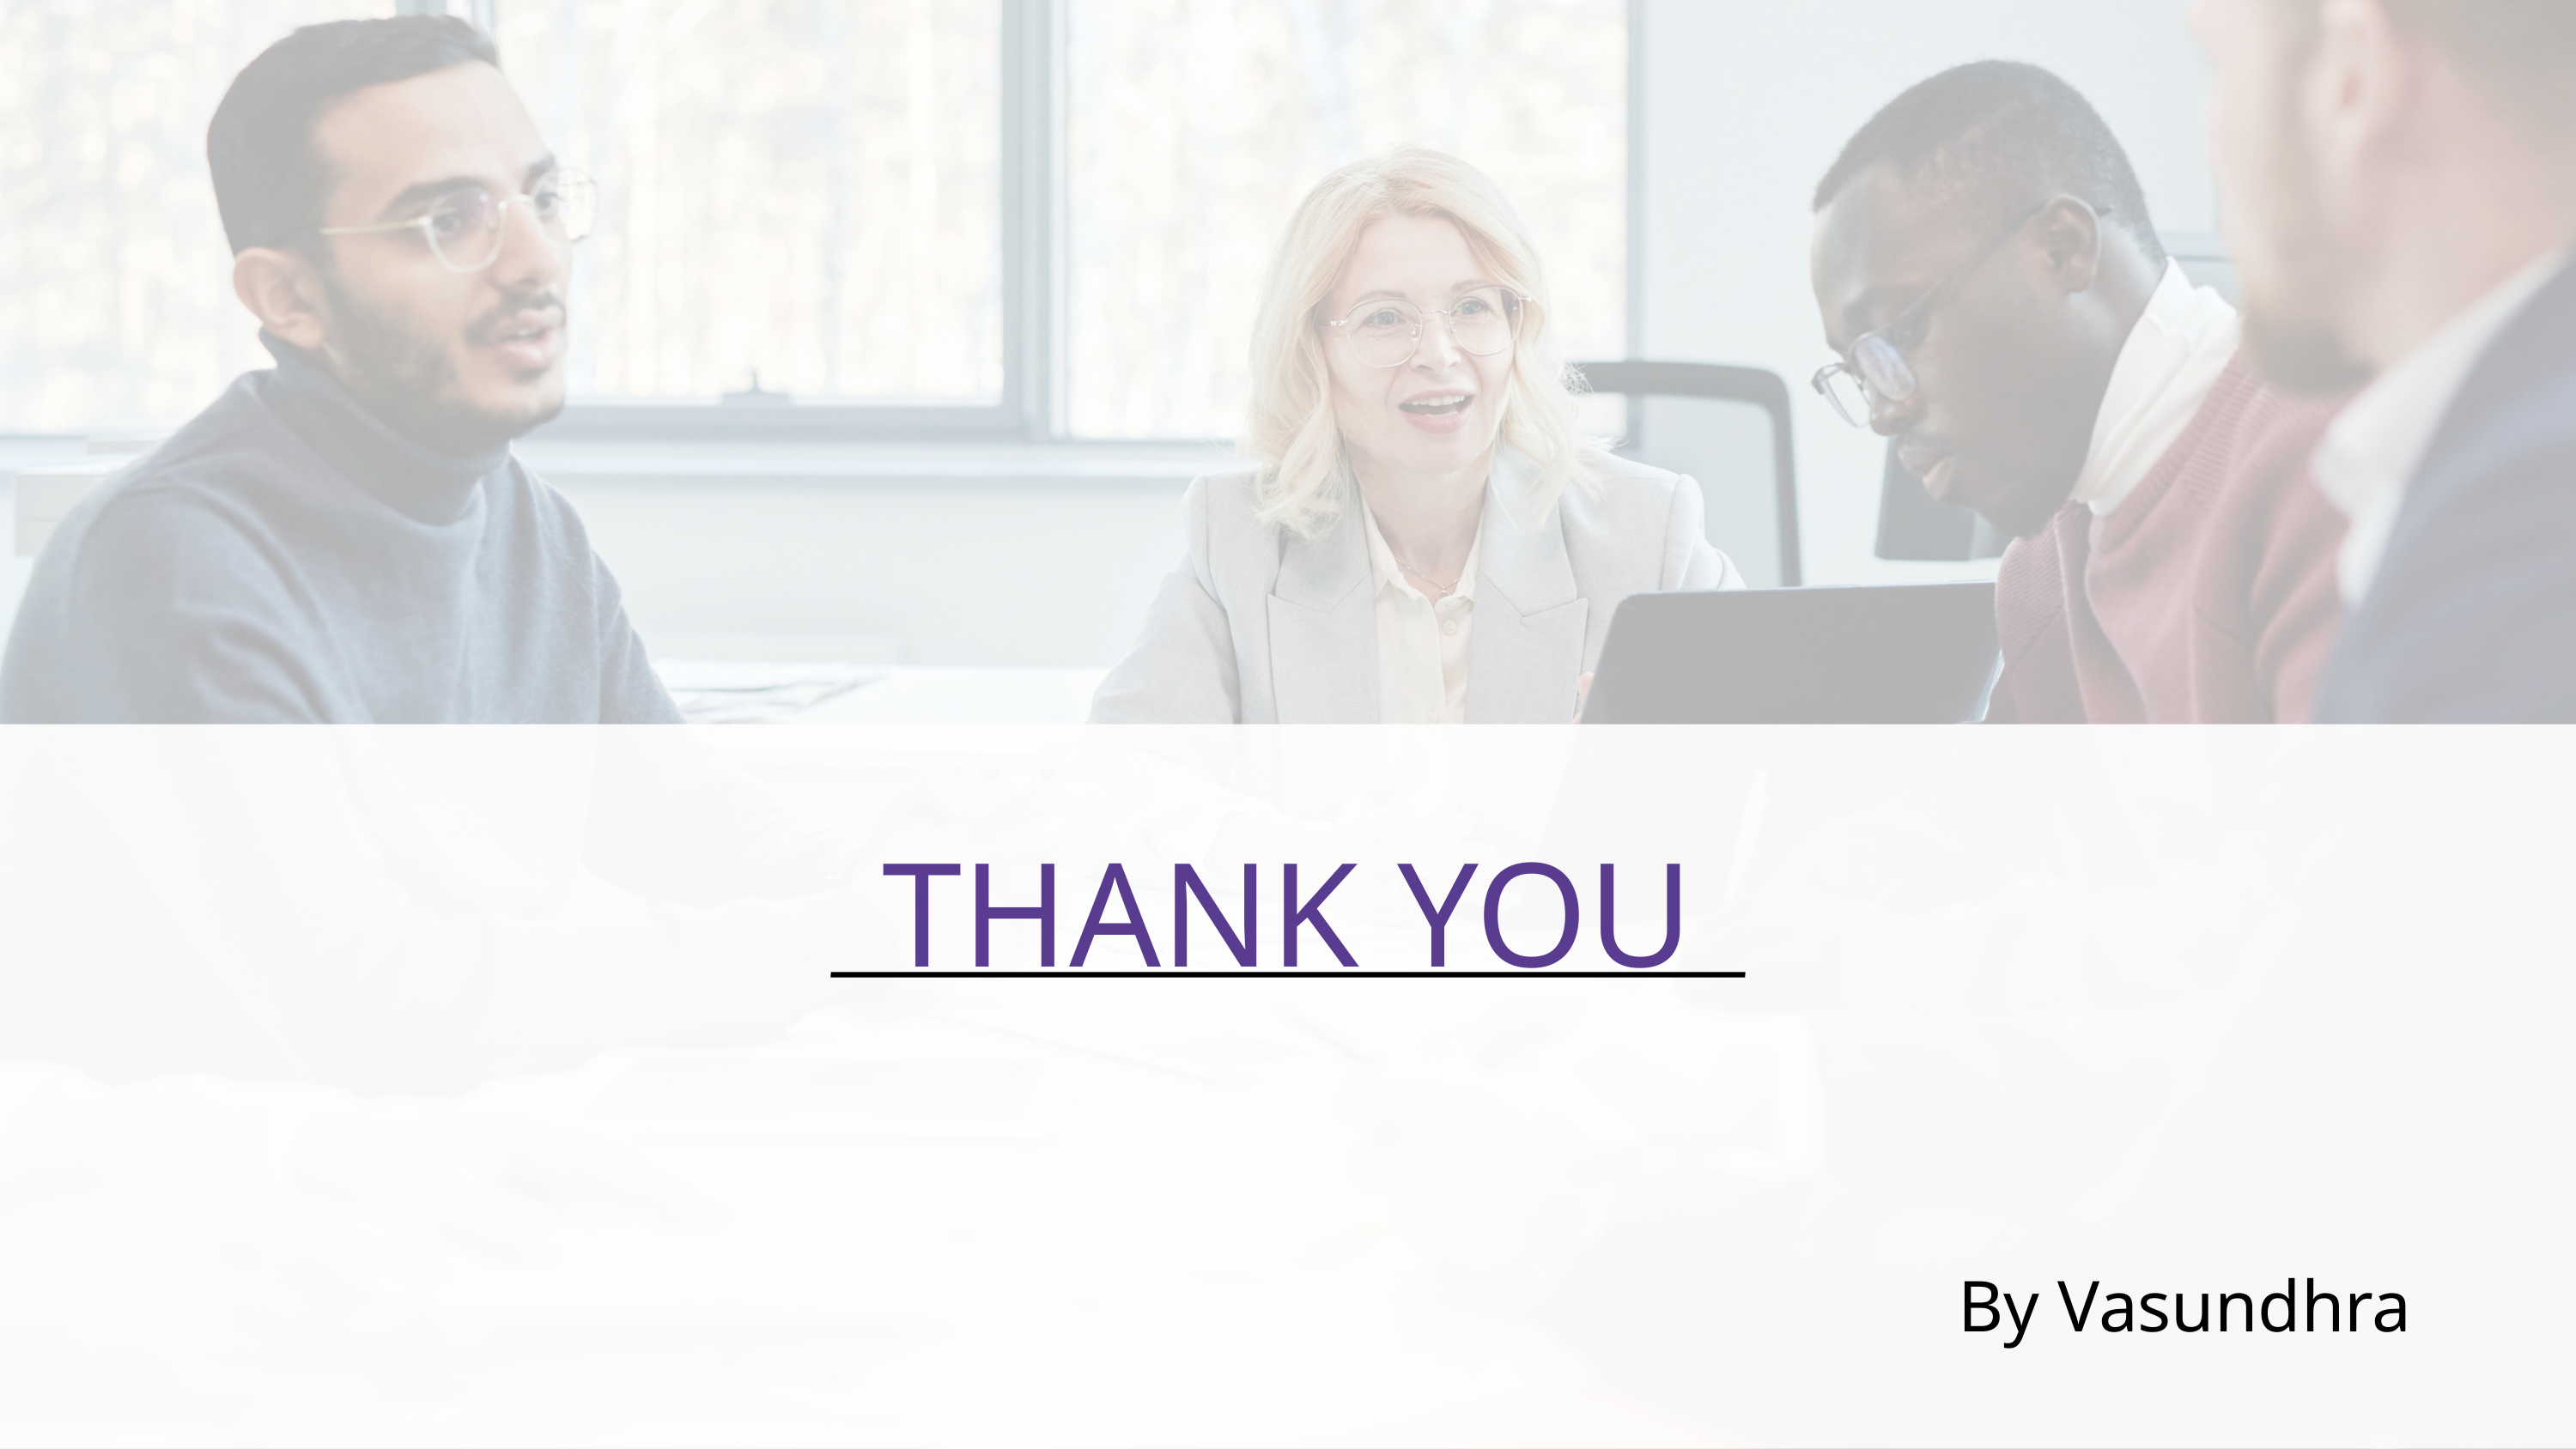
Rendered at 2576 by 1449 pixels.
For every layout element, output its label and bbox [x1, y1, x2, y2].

text_box [0, 724, 2576, 1449]
text_box [0, 0, 2576, 722]
